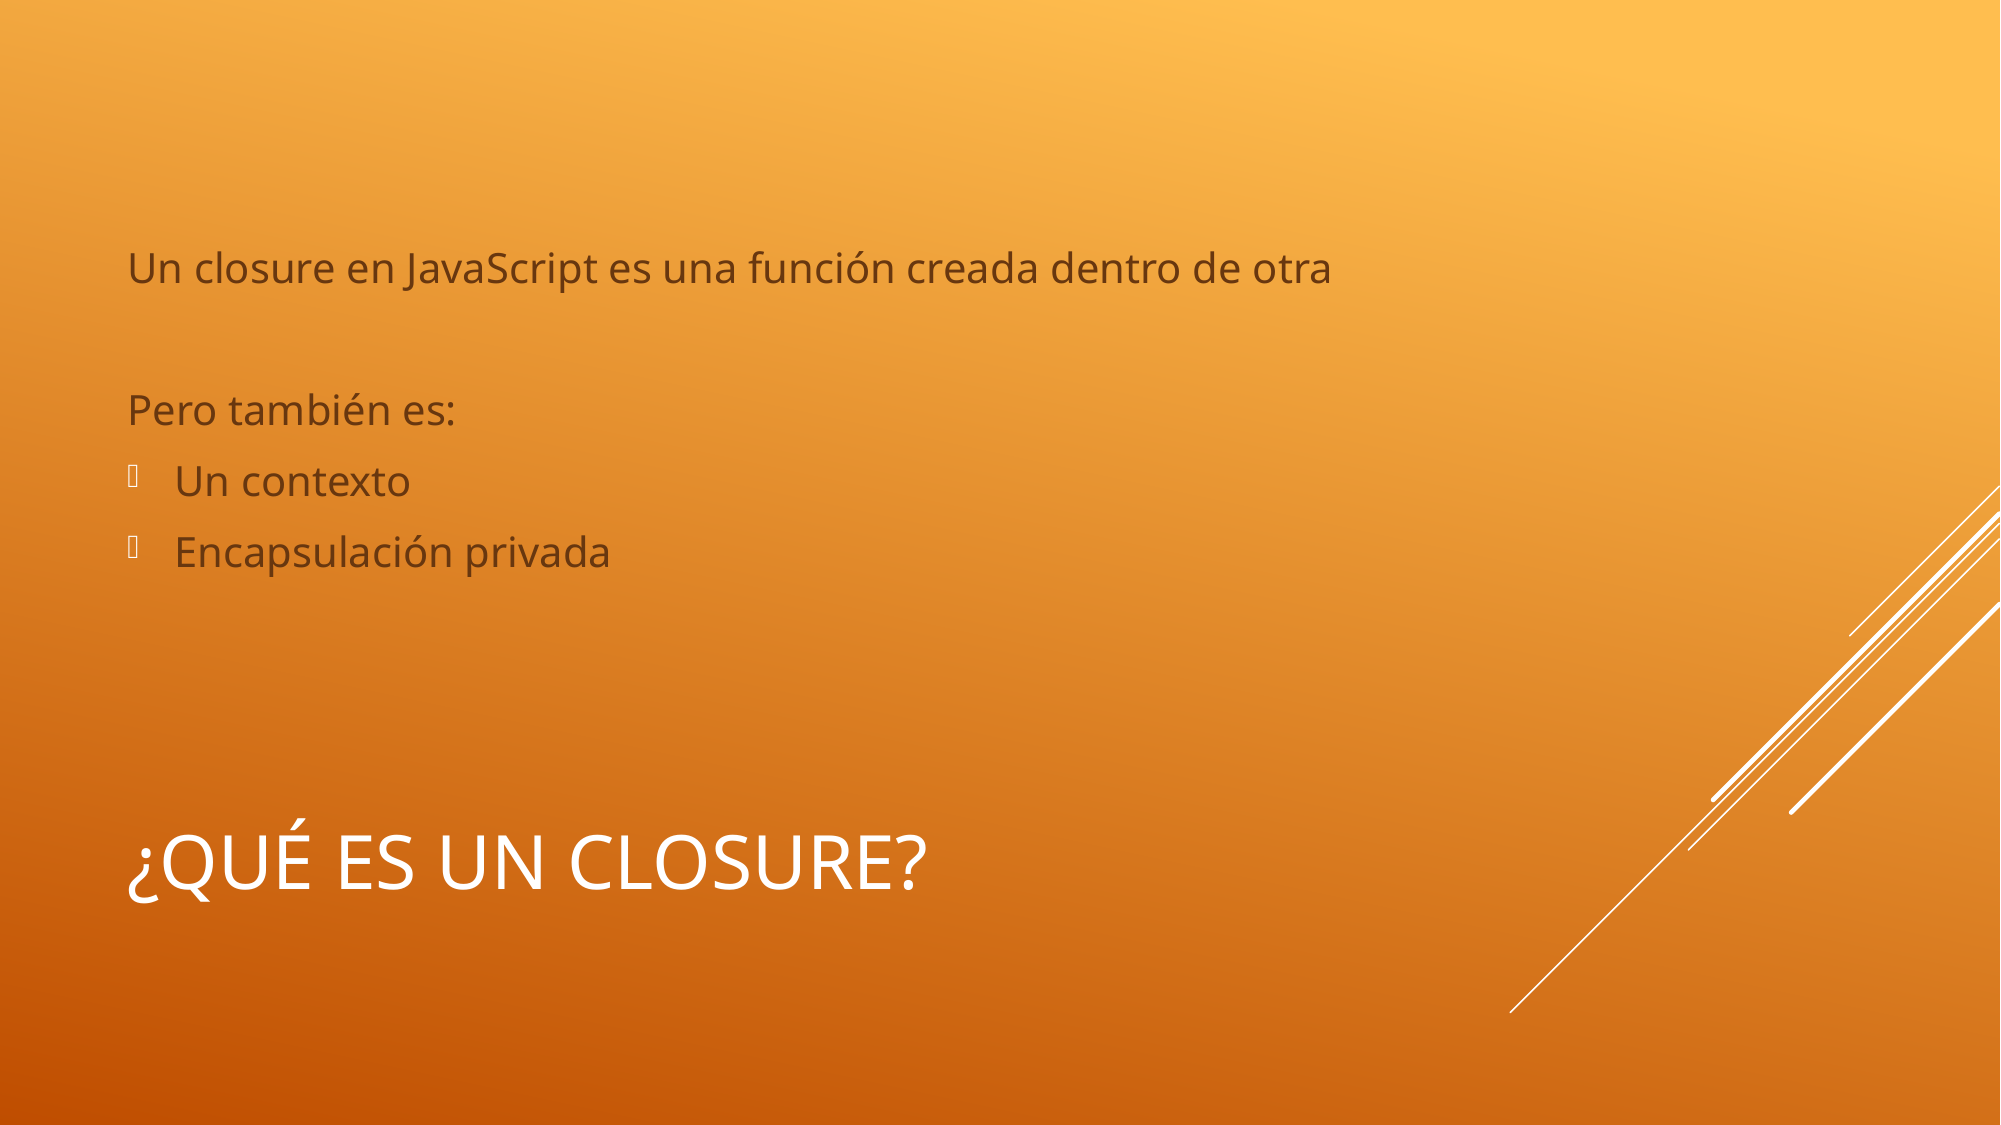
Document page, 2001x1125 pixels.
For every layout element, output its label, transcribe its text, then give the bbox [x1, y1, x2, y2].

list Un closure en JavaScript es una función creada dentro de otra Pero también es: Un contexto Encapsulación privada [112, 112, 1513, 706]
title ¿Qué es un Closure? [112, 736, 1513, 984]
